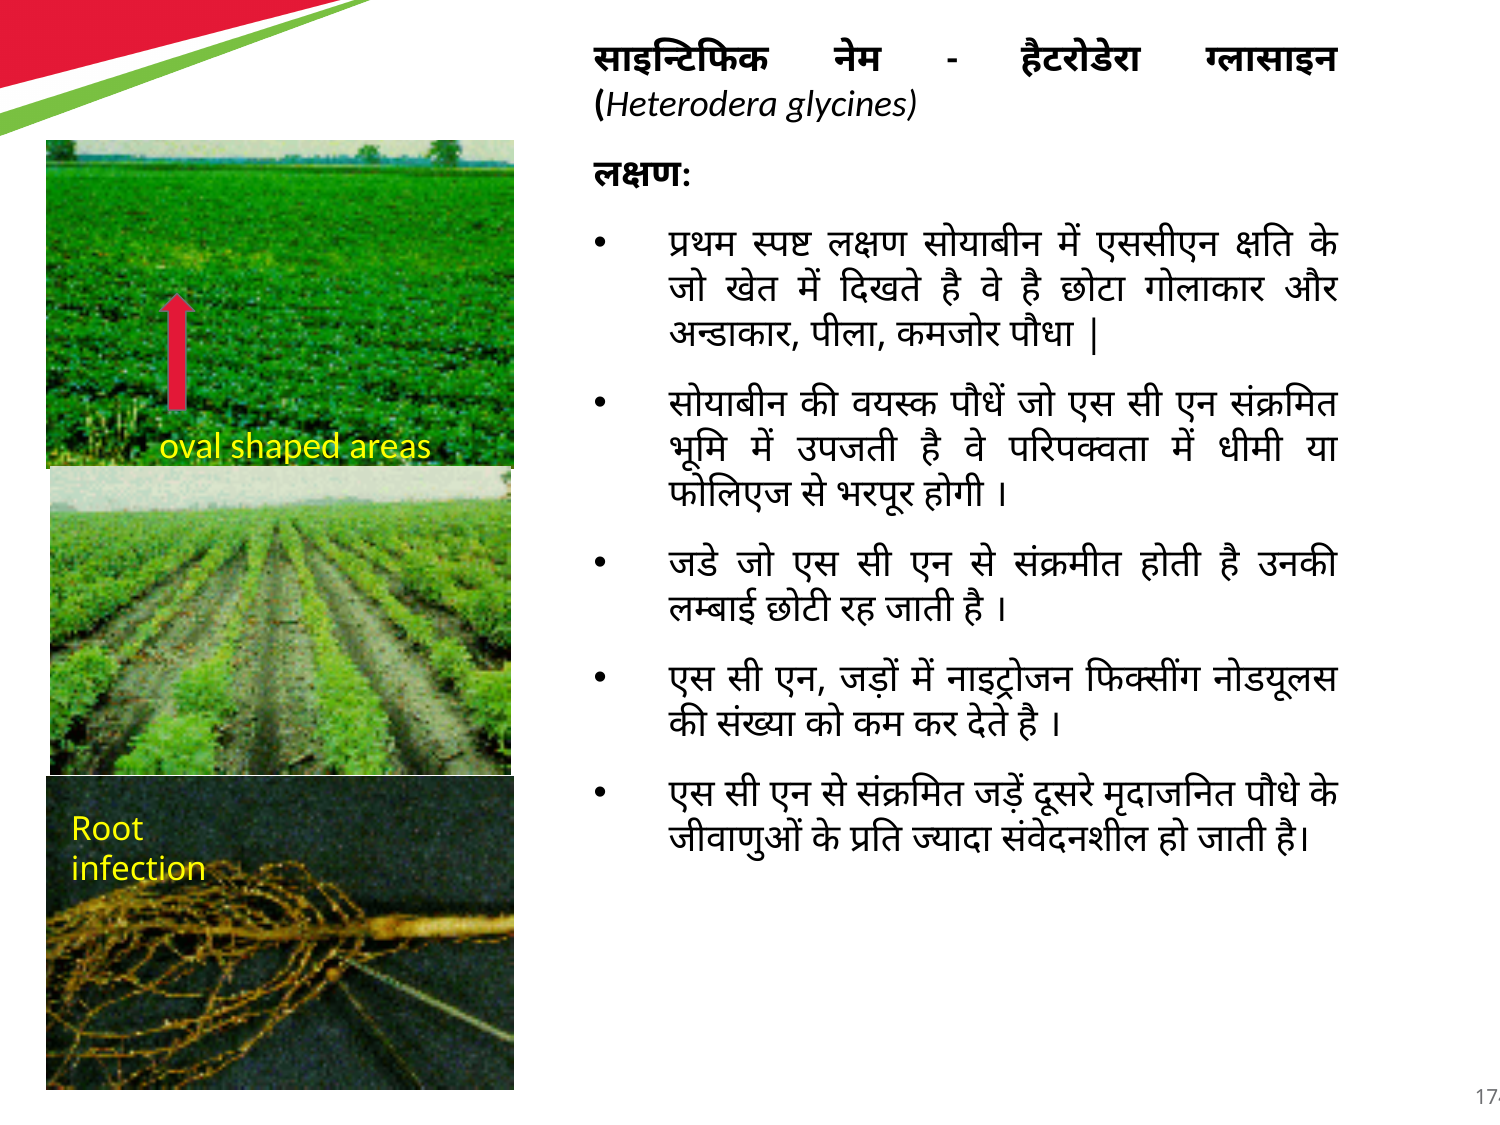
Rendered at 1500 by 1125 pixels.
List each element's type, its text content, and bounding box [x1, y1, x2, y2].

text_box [46, 140, 515, 1090]
picture [0, 0, 373, 136]
text_box साइन्टिफिक नेम - हैटरोडेरा ग्लासाइन (Heterodera glycines) लक्षण: प्रथम स्पष्ट लक्षण सोयाबीन में एससीएन क्षति के जो खेत में दिखते है वे है छोटा गोलाकार और अन्डाकार, पीला, कमजोर पौधा | सोयाबीन की वयस्क पौधें जो एस सी एन संक्रमित भूमि में उपजती है वे परिपक्वता में धीमी या फोलिएज से भरपूर होगी । जडे जो एस सी एन से संक्रमीत होती है उनकी लम्बाई छोटी रह जाती है । एस सी एन, जड़ों में नाइट्रोजन फिक्सींग नोडयूलस की संख्या को कम कर देते है । एस सी एन से संक्रमित जड़ें दूसरे मृदाजनित पौधे के जीवाणुओं के प्रति ज्यादा संवेदनशील हो जाती है। [579, 26, 1353, 866]
